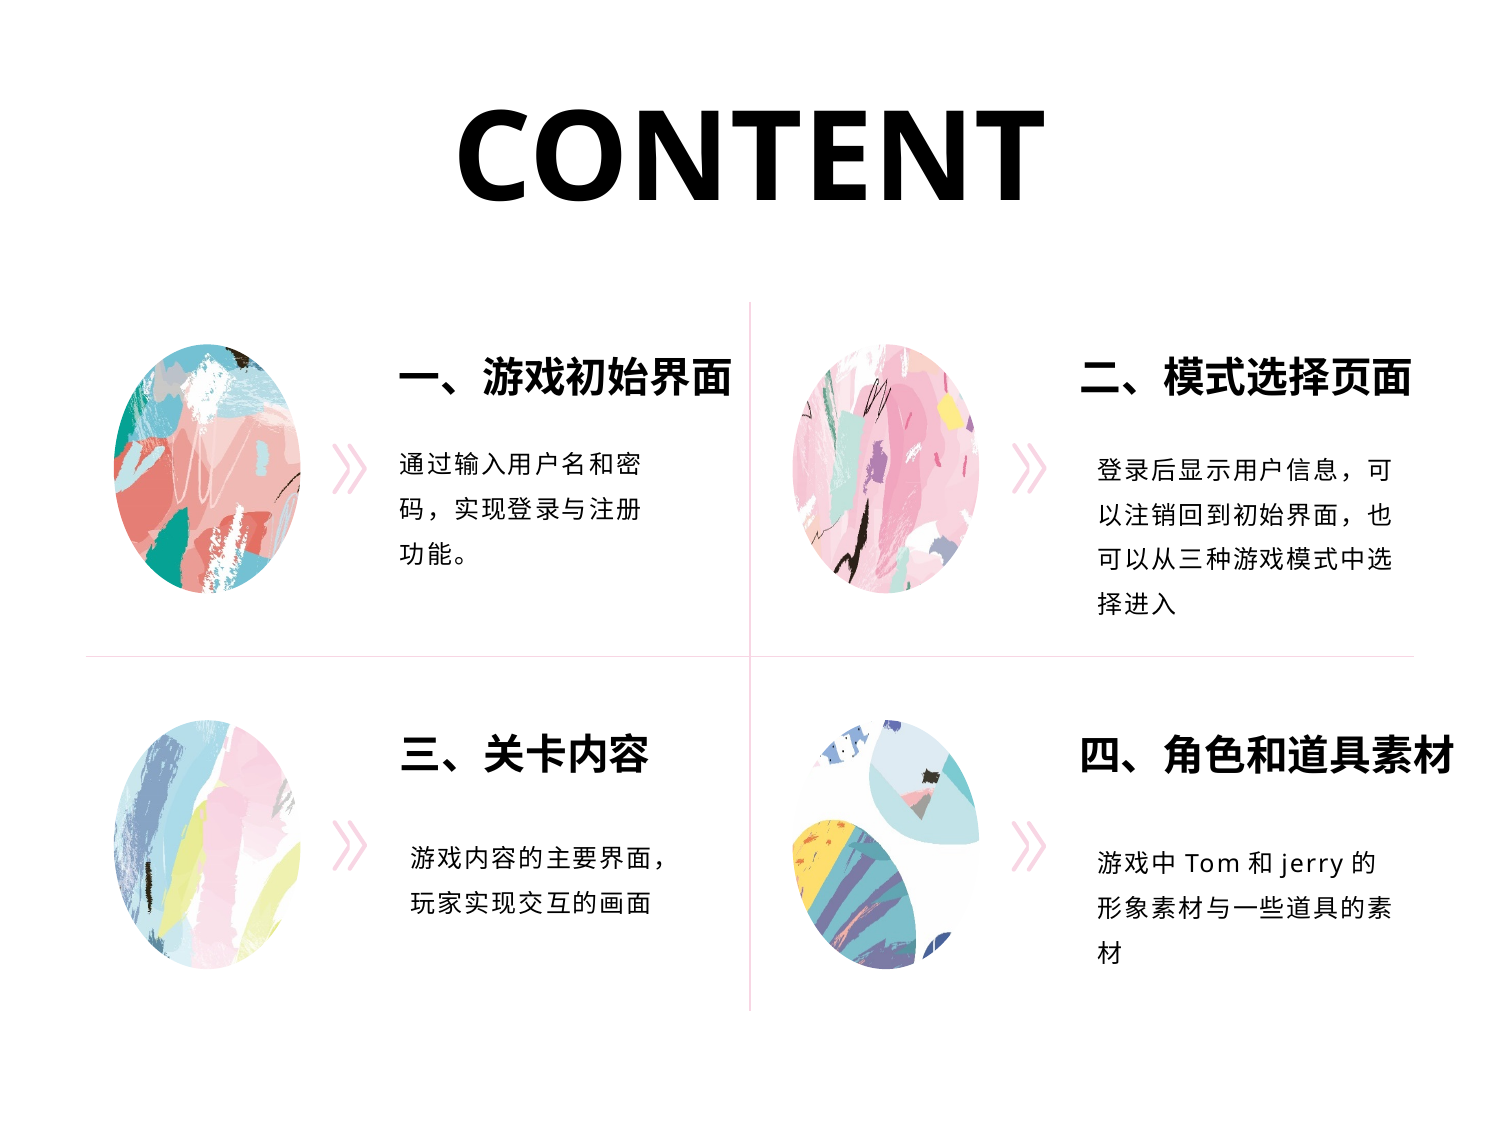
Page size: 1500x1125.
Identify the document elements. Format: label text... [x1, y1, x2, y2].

text_box CONTENT [432, 68, 1067, 233]
picture [792, 344, 980, 594]
picture [113, 344, 301, 594]
picture [792, 719, 980, 970]
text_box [1013, 720, 1500, 988]
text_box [334, 343, 751, 611]
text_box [334, 719, 785, 987]
picture [113, 719, 301, 970]
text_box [1014, 342, 1465, 624]
